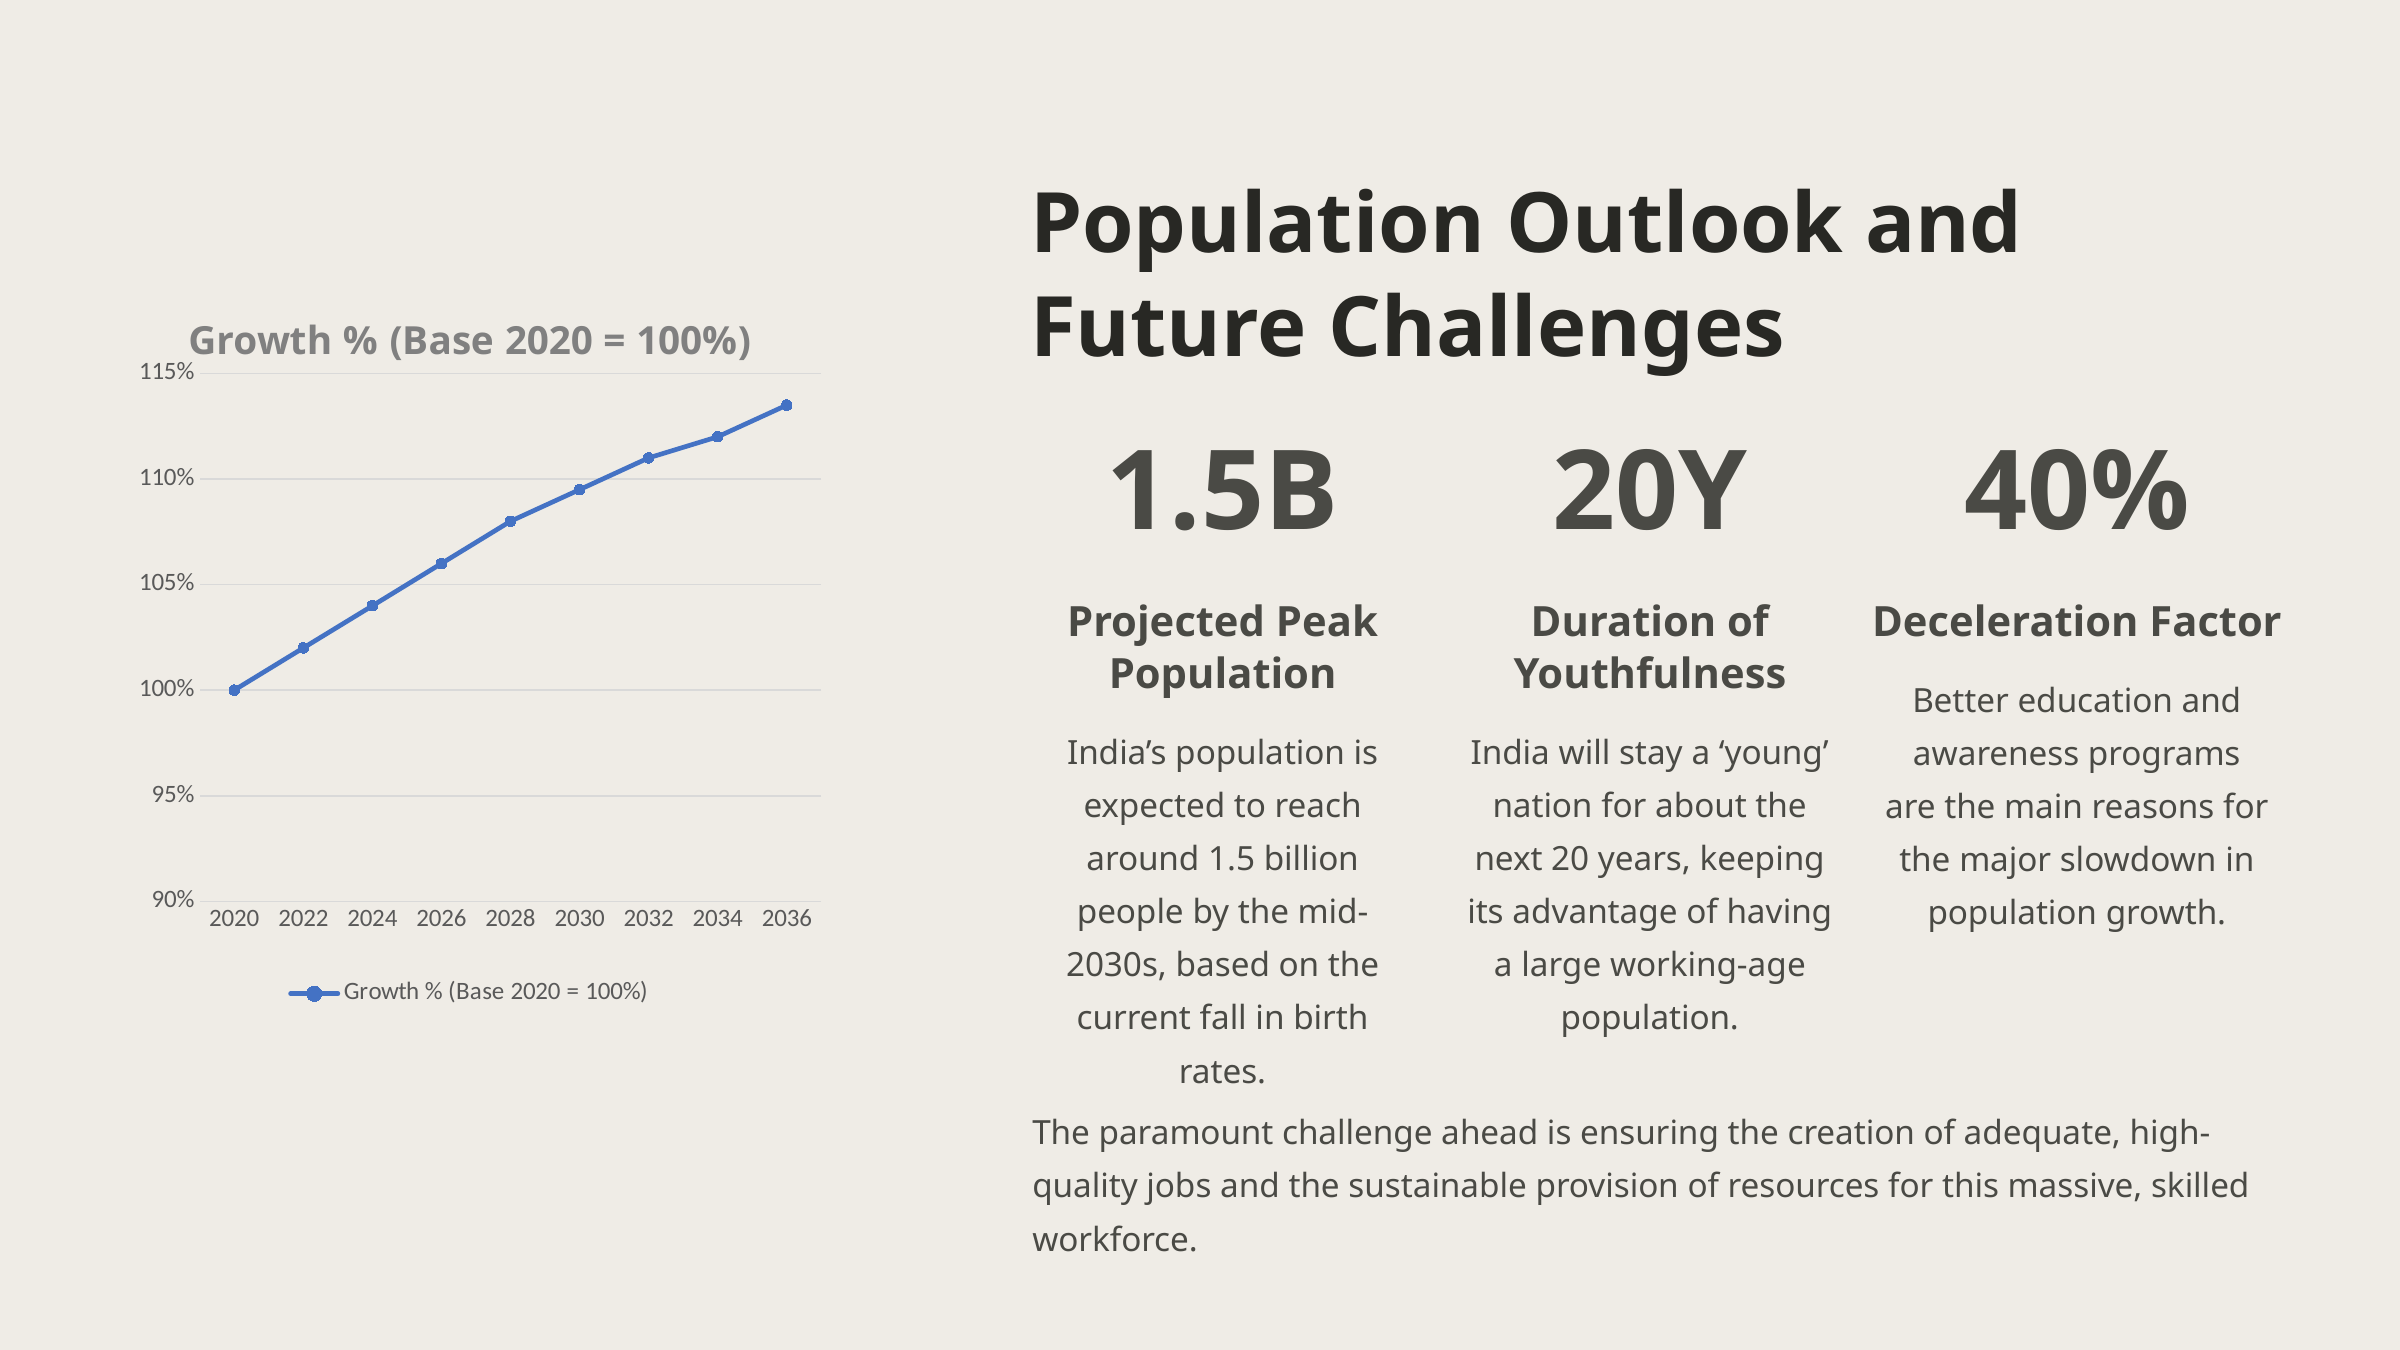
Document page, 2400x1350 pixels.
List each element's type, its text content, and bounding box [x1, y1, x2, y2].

text_box Population Outlook and Future Challenges [1030, 164, 2270, 374]
text_box India will stay a ‘young’ nation for about the next 20 years, keeping its advantage of having a large working-age population. [1457, 717, 1843, 1040]
chart [101, 278, 839, 1013]
text_box Deceleration Factor [1884, 593, 2270, 646]
text_box Better education and awareness programs are the main reasons for the major slowdown in population growth. [1884, 665, 2270, 1041]
text_box 1.5B [1030, 440, 1416, 552]
text_box 40% [1884, 440, 2270, 552]
text_box 20Y [1457, 440, 1843, 552]
text_box Duration of Youthfulness [1457, 593, 1843, 698]
text_box India’s population is expected to reach around 1.5 billion people by the mid-2030s, based on the current fall in birth rates. [1030, 717, 1416, 1040]
text_box The paramount challenge ahead is ensuring the creation of adequate, high-quality jobs and the sustainable provision of resources for this massive, skilled workforce. [1032, 1098, 2272, 1206]
text_box Projected Peak Population [1030, 593, 1416, 698]
